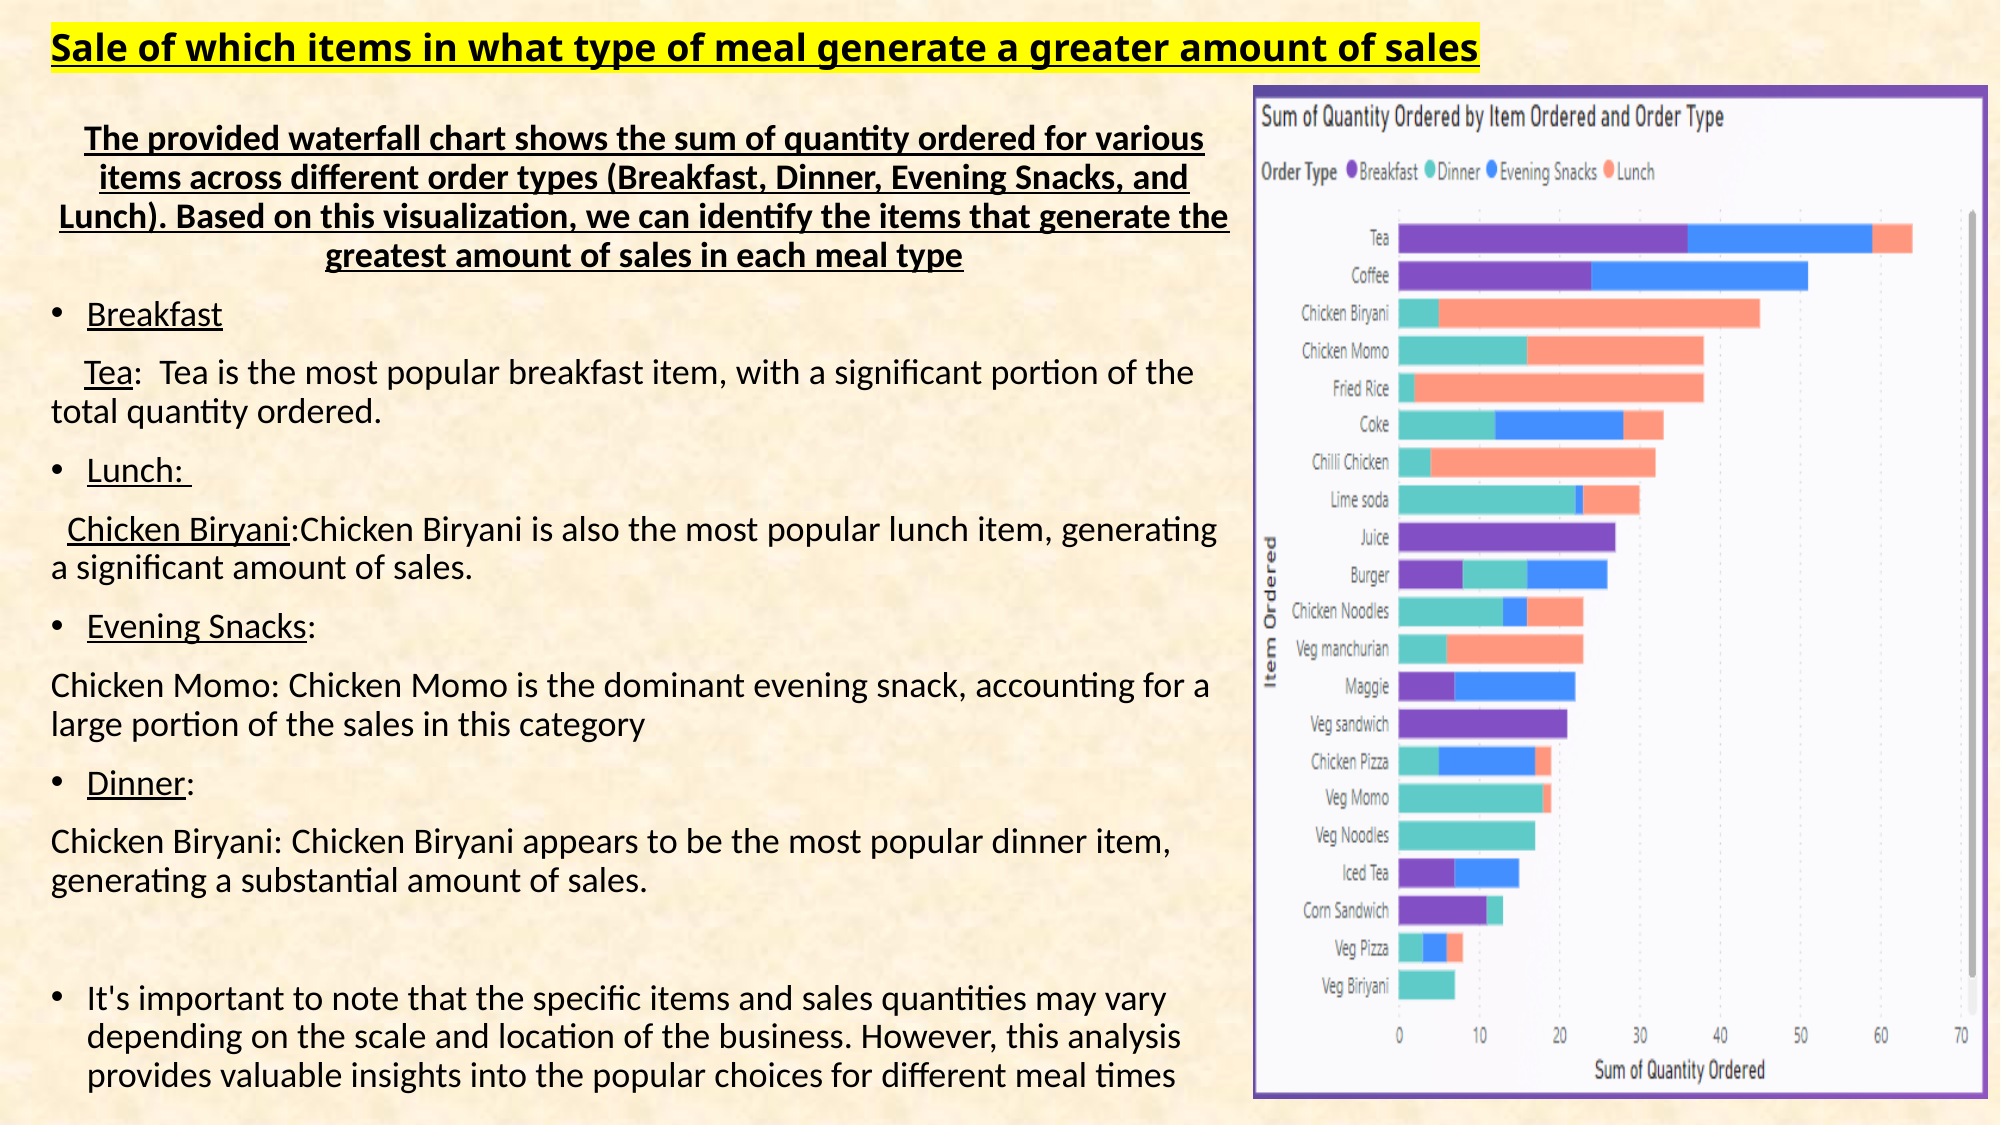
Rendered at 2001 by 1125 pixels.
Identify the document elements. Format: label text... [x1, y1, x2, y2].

list The provided waterfall chart shows the sum of quantity ordered for various items across different order types (Breakfast, Dinner, Evening Snacks, and Lunch). Based on this visualization, we can identify the items that generate the greatest amount of sales in each meal type Breakfast Tea: Tea is the most popular breakfast item, with a significant portion of the total quantity ordered. Lunch: Chicken Biryani:Chicken Biryani is also the most popular lunch item, generating a significant amount of sales. Evening Snacks: Chicken Momo: Chicken Momo is the dominant evening snack, accounting for a large portion of the sales in this category Dinner: Chicken Biryani: Chicken Biryani appears to be the most popular dinner item, generating a substantial amount of sales. It's important to note that the specific items and sales quantities may vary depending on the scale and location of the business. However, this analysis provides valuable insights into the popular choices for different meal times [35, 112, 1254, 1112]
picture [0, 0, 2001, 1125]
title Sale of which items in what type of meal generate a greater amount of sales [35, 13, 1862, 86]
